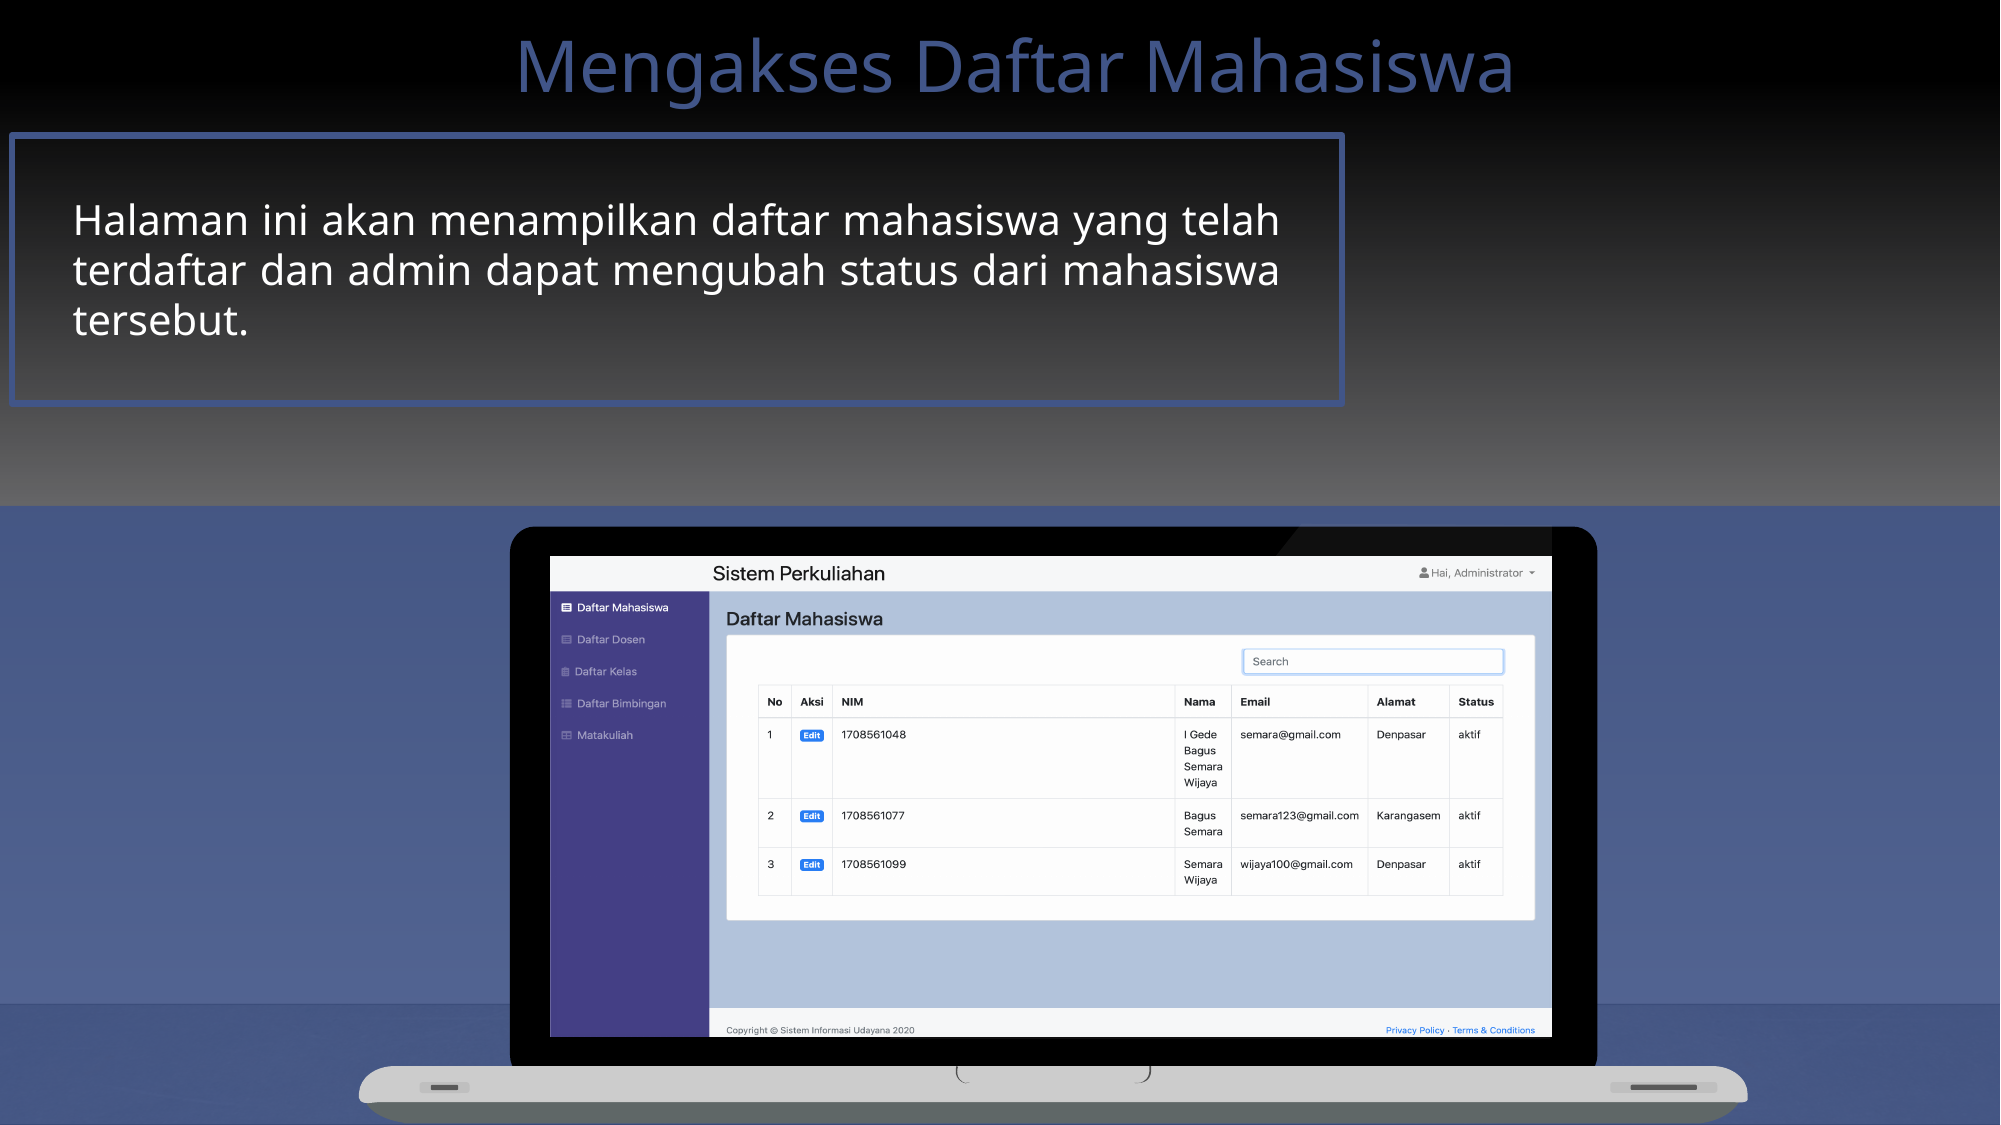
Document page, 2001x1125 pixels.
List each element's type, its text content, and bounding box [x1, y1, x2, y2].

picture [550, 555, 1553, 1037]
list Mengakses Daftar Mahasiswa [66, 0, 1965, 115]
text_box [0, 505, 2000, 1125]
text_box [352, 521, 1752, 1125]
text_box [10, 134, 1344, 405]
